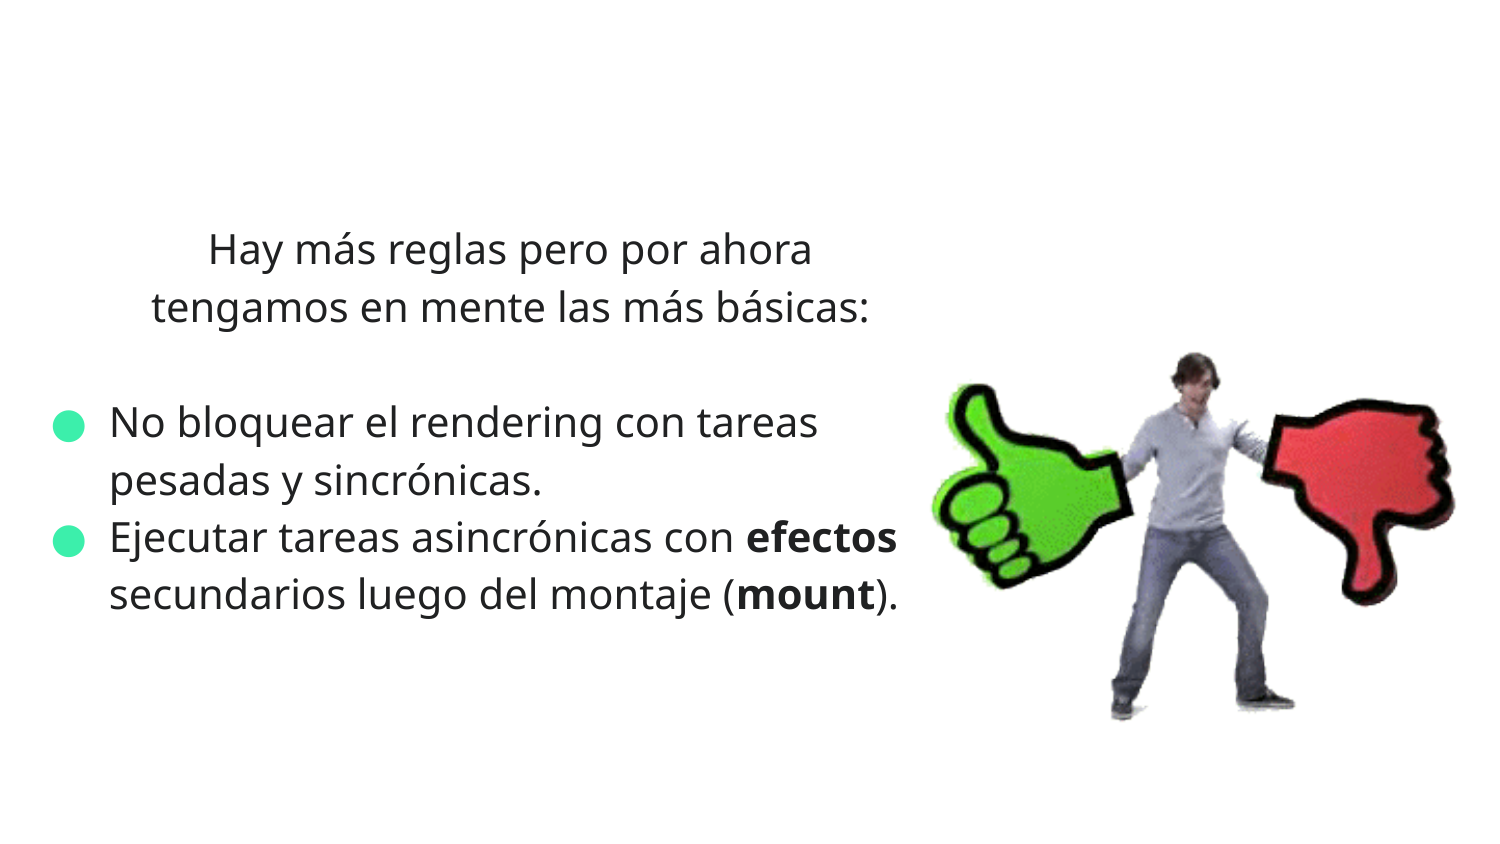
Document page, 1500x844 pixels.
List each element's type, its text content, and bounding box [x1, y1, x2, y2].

picture [886, 256, 1500, 759]
text_box Hay más reglas pero por ahora tengamos en mente las más básicas: No bloquear el rendering con tareas pesadas y sincrónicas. Ejecutar tareas asincrónicas con efectos secundarios luego del montaje (mount). [19, 85, 927, 806]
